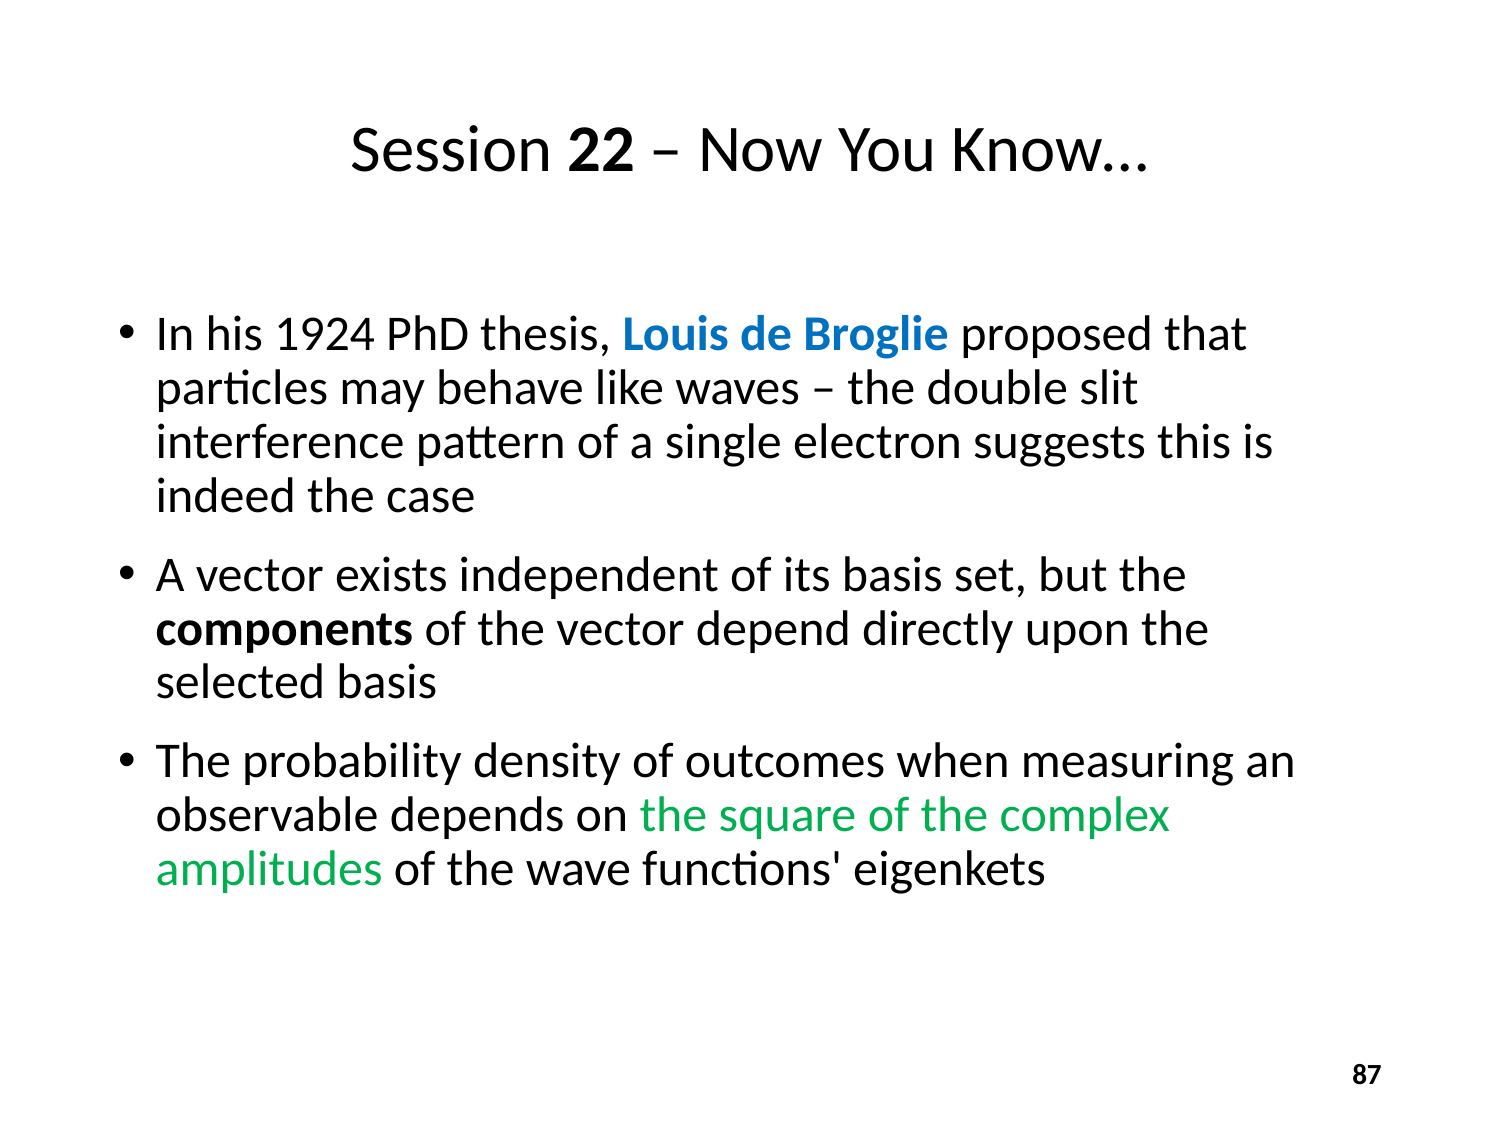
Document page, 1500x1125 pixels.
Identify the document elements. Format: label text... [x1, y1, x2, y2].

list In his 1924 PhD thesis, Louis de Broglie proposed that particles may behave like waves – the double slit interference pattern of a single electron suggests this is indeed the case A vector exists independent of its basis set, but the components of the vector depend directly upon the selected basis The probability density of outcomes when measuring an observable depends on the square of the complex amplitudes of the wave functions' eigenkets [103, 299, 1397, 1054]
title Session 22 – Now You Know… [103, 59, 1397, 241]
slide_number 87 [1059, 1042, 1397, 1103]
